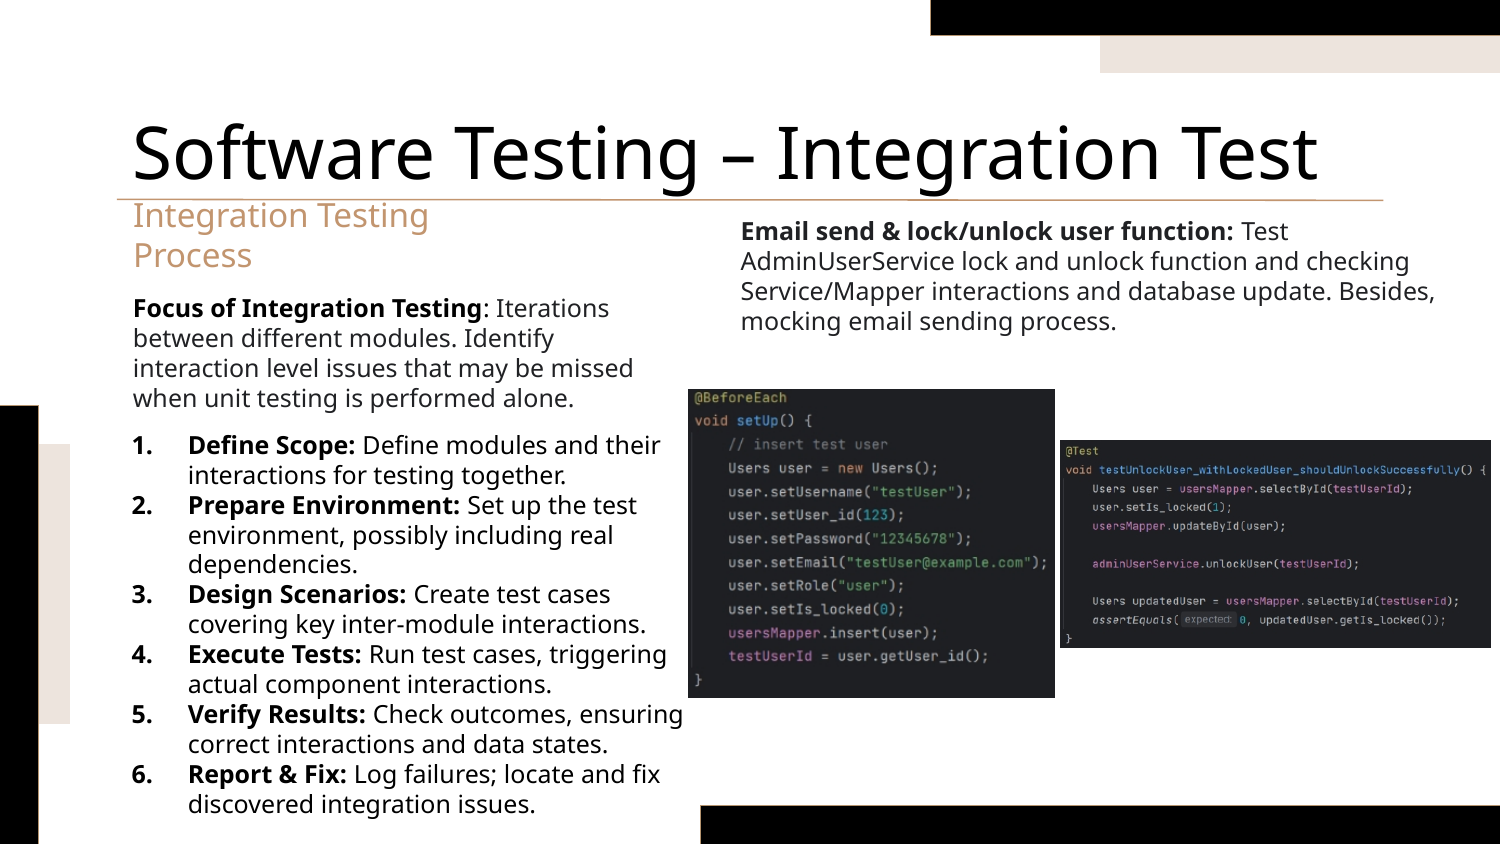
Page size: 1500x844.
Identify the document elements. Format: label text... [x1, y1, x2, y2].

title Software Testing – Integration Test [116, 91, 1381, 195]
picture [688, 389, 1056, 699]
text_box Email send & lock/unlock user function: Test AdminUserService lock and unlock function and checking Service/Mapper interactions and database update. Besides, mocking email sending process. [725, 208, 1469, 343]
text_box Define Scope: Define modules and their interactions for testing together. Prepare Environment: Set up the test environment, possibly including real dependencies. Design Scenarios: Create test cases covering key inter-module interactions. Execute Tests: Run test cases, triggering actual component interactions. Verify Results: Check outcomes, ensuring correct interactions and data states. Report & Fix: Log failures; locate and fix discovered integration issues. [116, 421, 726, 826]
text_box Focus of Integration Testing: Iterations between different modules. Identify interaction level issues that may be missed when unit testing is performed alone. [118, 285, 655, 420]
text_box Integration Testing Process [118, 224, 563, 289]
picture [1059, 440, 1492, 648]
